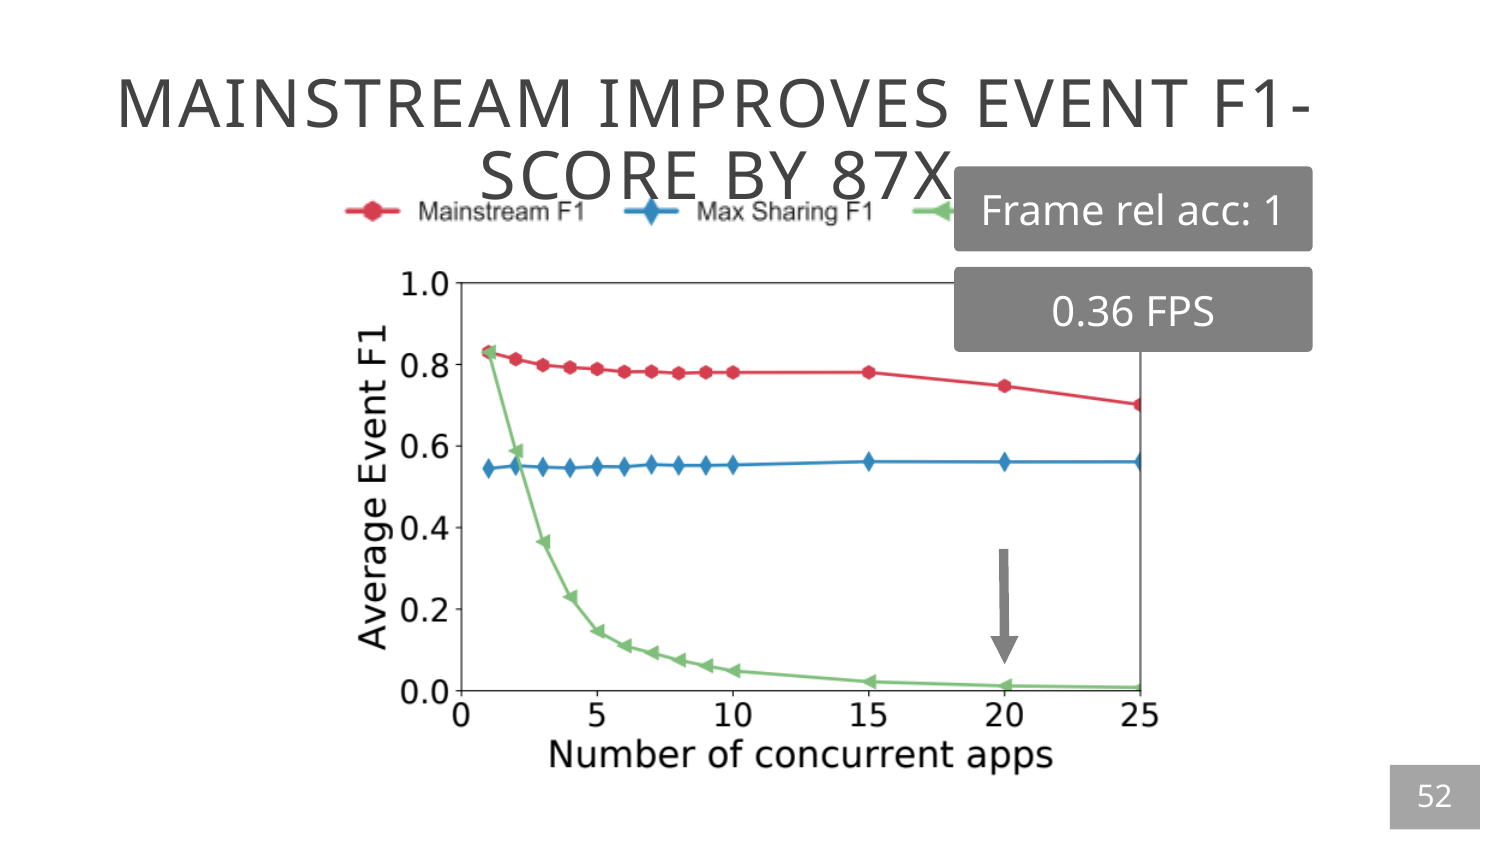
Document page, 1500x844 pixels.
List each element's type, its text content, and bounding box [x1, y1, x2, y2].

text_box Frame rel acc: 1 [953, 165, 1314, 253]
picture [337, 192, 1175, 232]
text_box Mainstream improves event f1-score by 87x [17, 55, 1416, 172]
slide_number 52 [1389, 764, 1480, 830]
text_box 0.36 FPS [1183, 265, 1314, 353]
picture [332, 246, 1183, 798]
